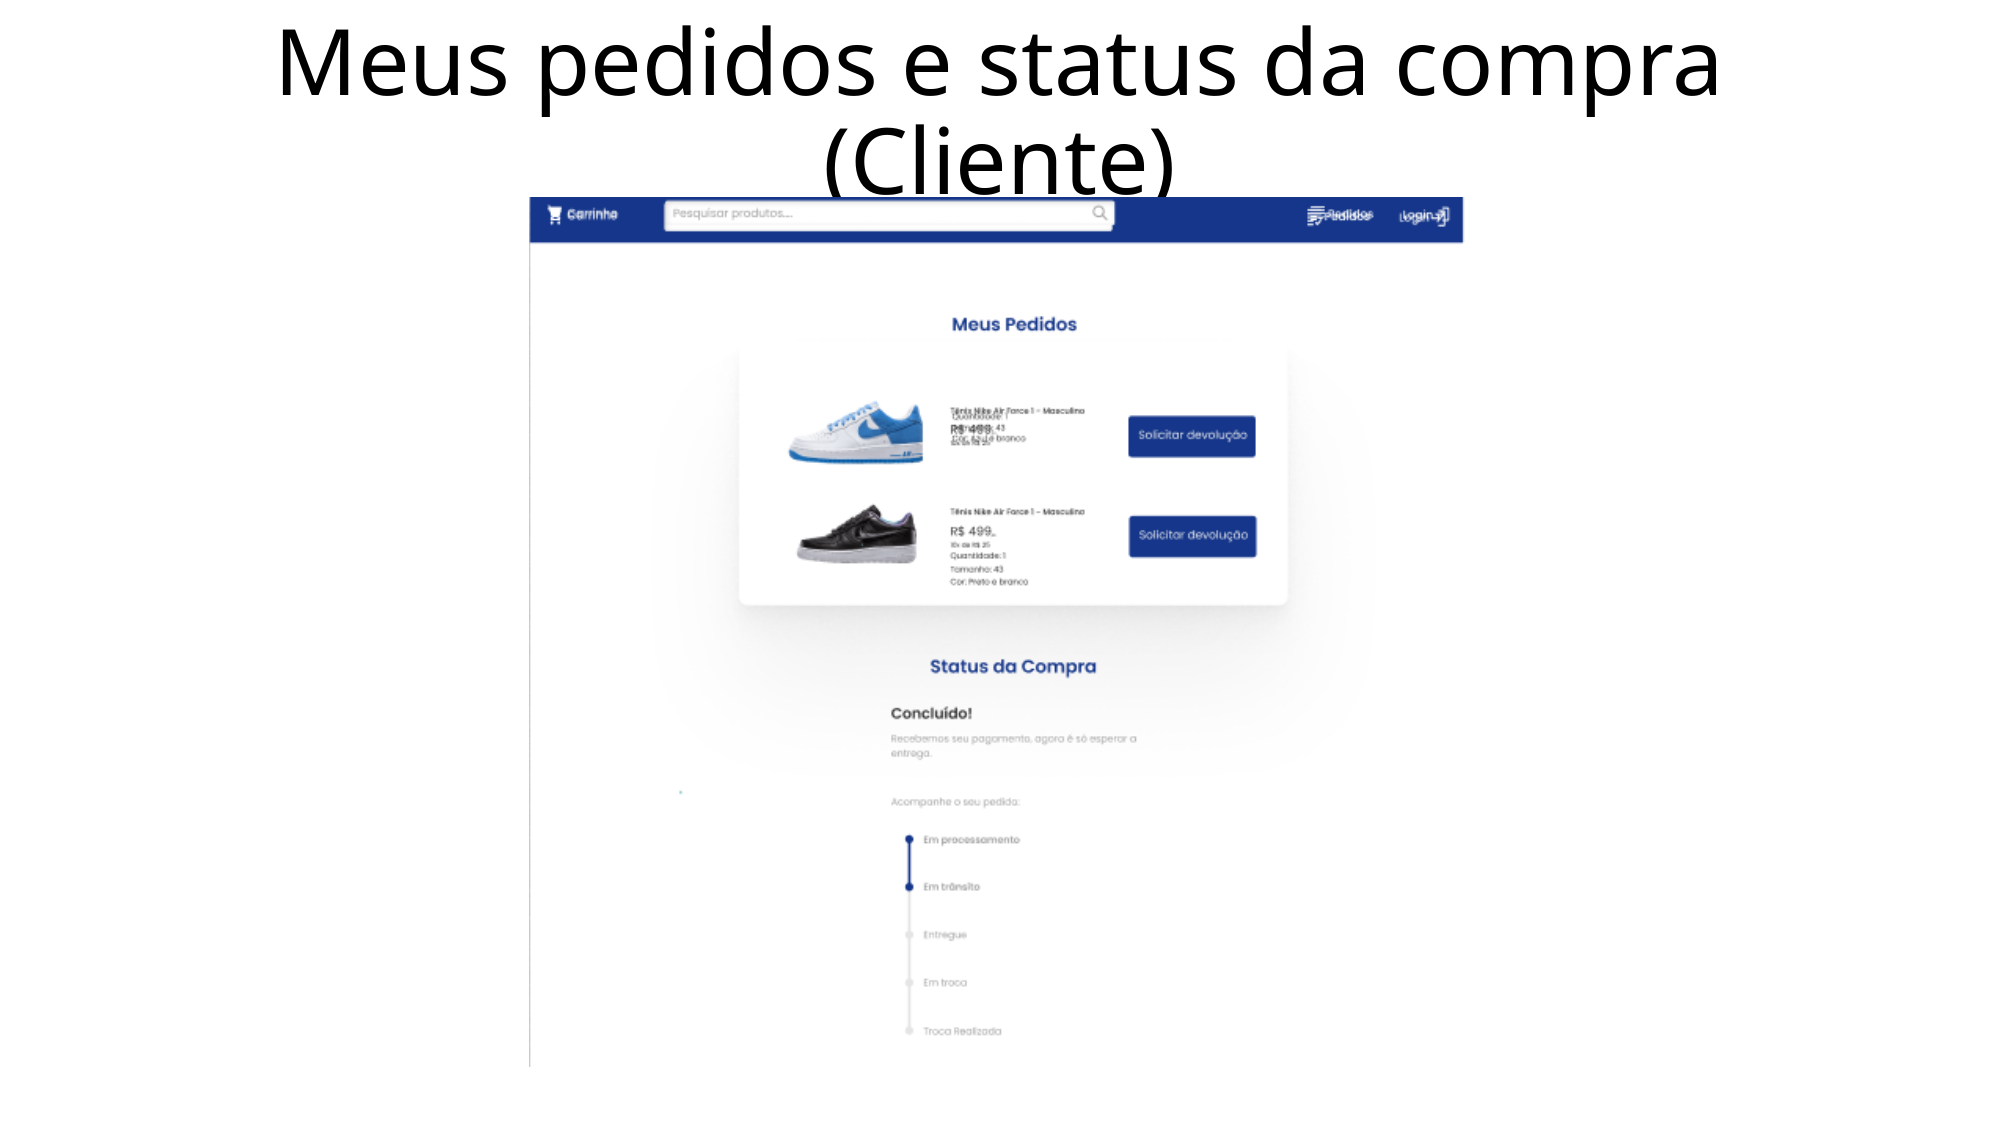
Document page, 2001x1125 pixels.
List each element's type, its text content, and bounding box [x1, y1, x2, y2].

title Meus pedidos e status da compra (Cliente) [137, 6, 1863, 224]
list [528, 197, 1471, 1067]
